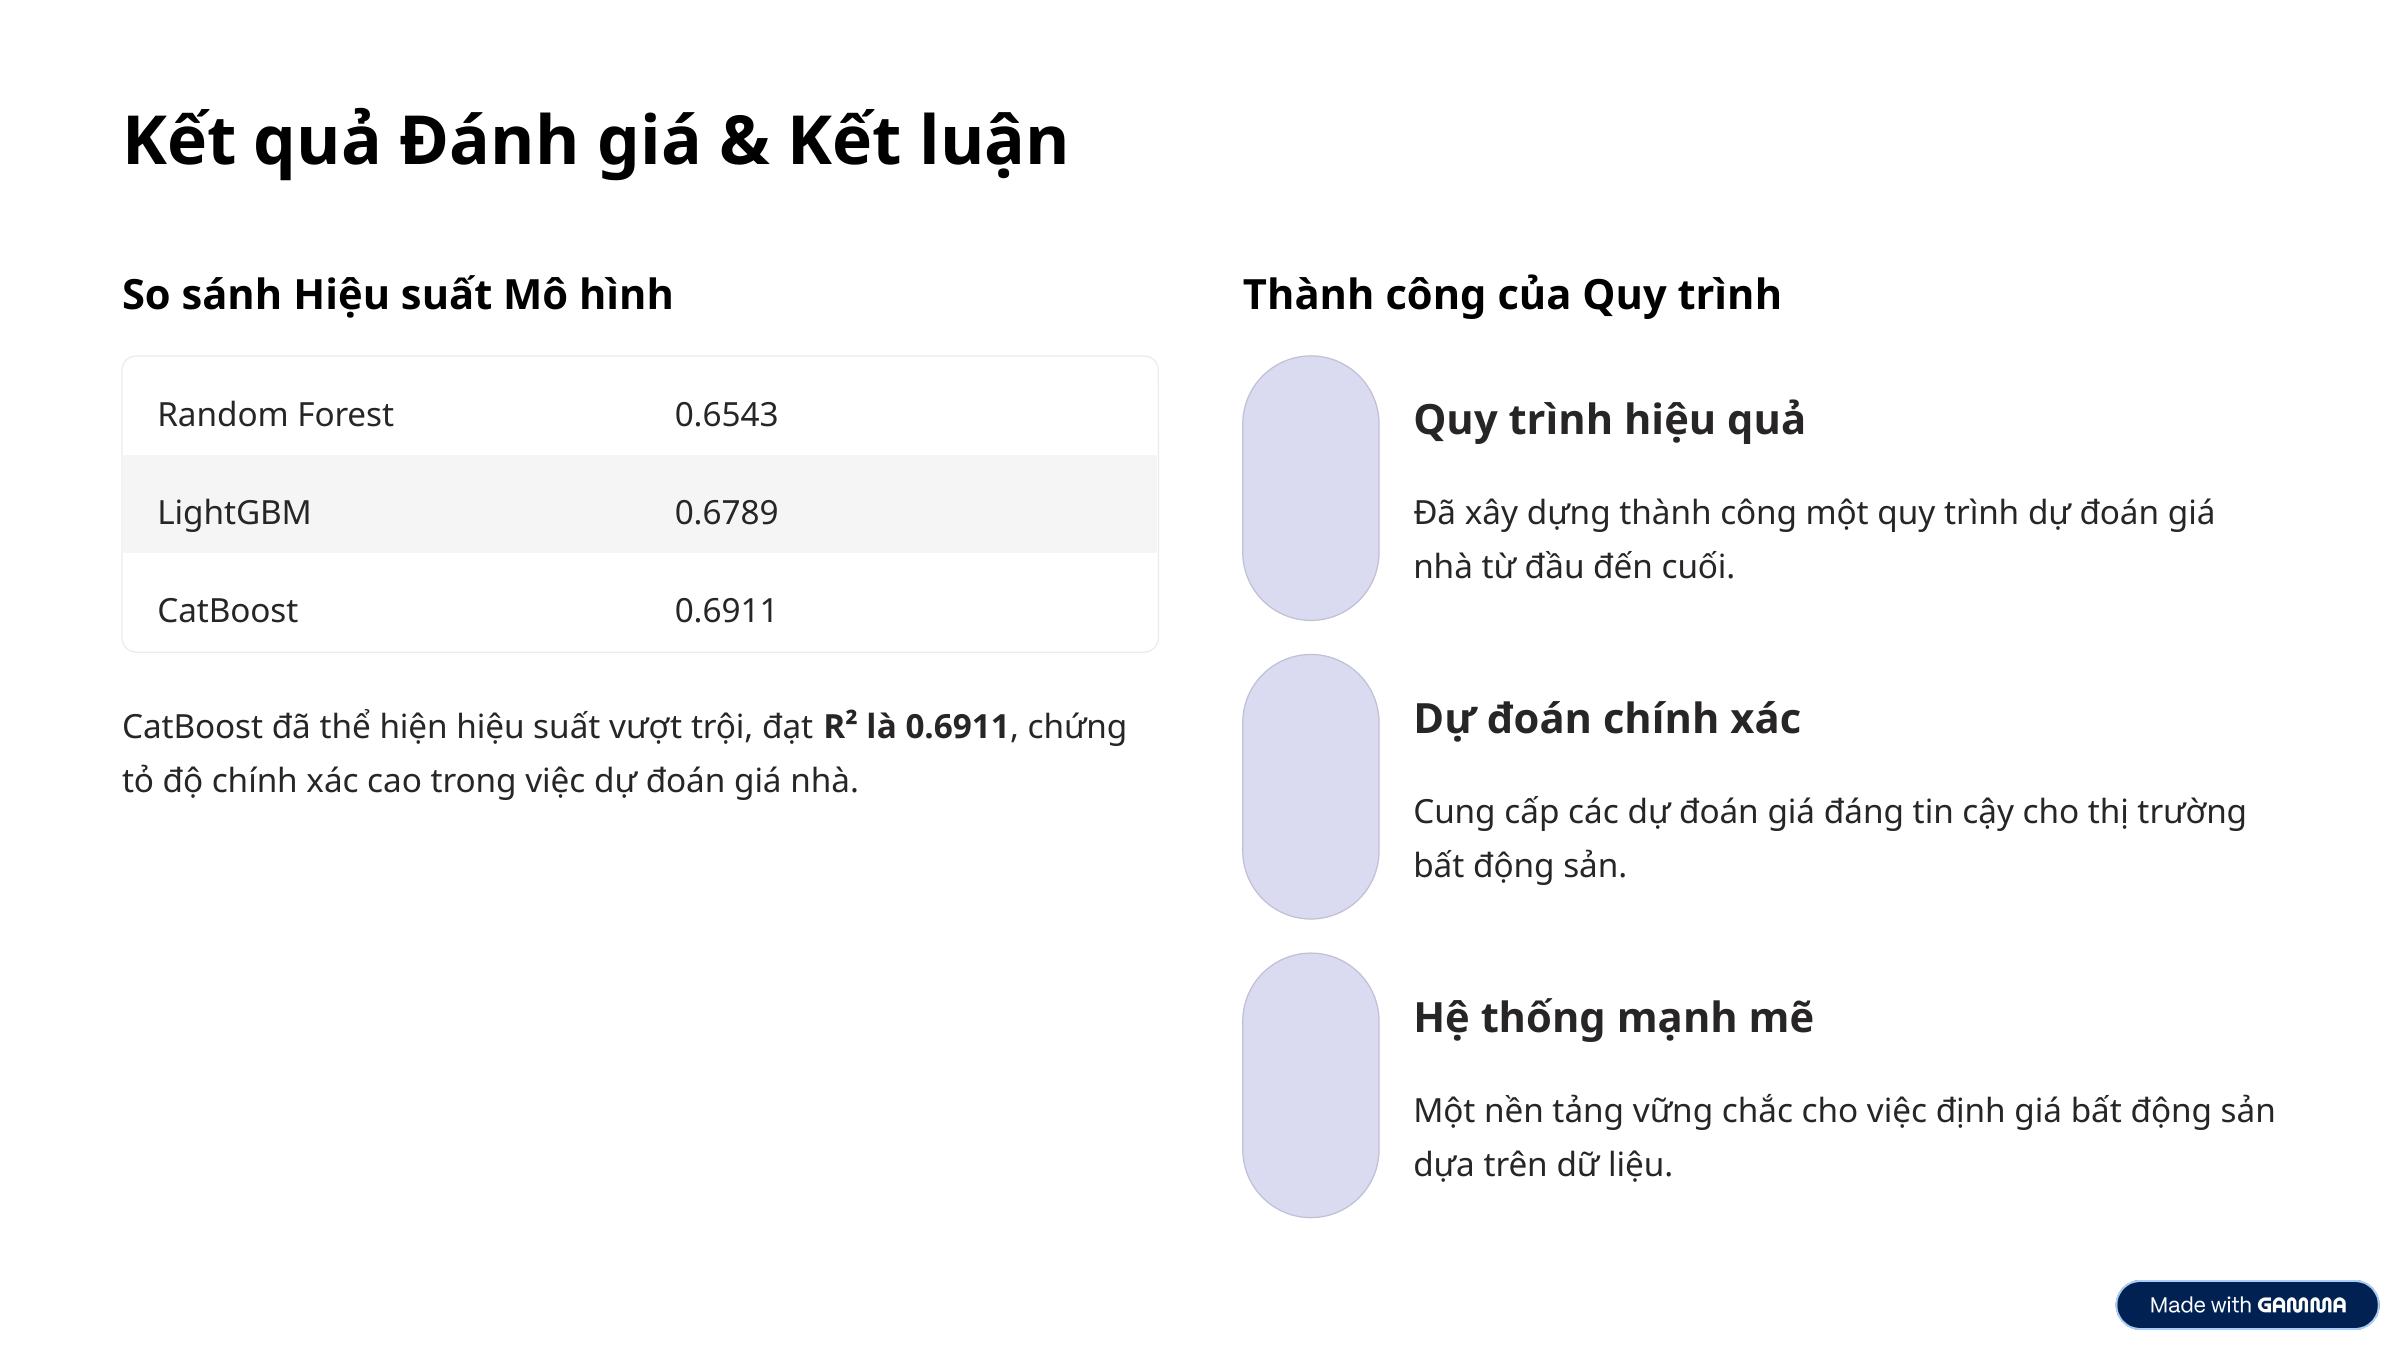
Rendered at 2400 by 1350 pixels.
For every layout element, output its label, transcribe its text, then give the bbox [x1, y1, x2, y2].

text_box LightGBM [157, 476, 606, 532]
text_box So sánh Hiệu suất Mô hình [122, 264, 671, 318]
text_box Hệ thống mạnh mẽ [1413, 987, 1840, 1041]
text_box [1242, 355, 1380, 621]
text_box 0.6911 [674, 574, 1123, 630]
text_box [123, 455, 1158, 552]
text_box Một nền tảng vững chắc cho việc định giá bất động sản dựa trên dữ liệu. [1413, 1074, 2280, 1184]
text_box 0.6789 [674, 476, 1123, 532]
text_box CatBoost đã thể hiện hiệu suất vượt trội, đạt R² là 0.6911, chứng tỏ độ chính xác cao trong việc dự đoán giá nhà. [122, 690, 1159, 800]
text_box 0.6543 [674, 378, 1123, 434]
text_box Thành công của Quy trình [1242, 264, 1780, 318]
text_box [123, 552, 1158, 651]
text_box CatBoost [157, 574, 606, 630]
text_box Cung cấp các dự đoán giá đáng tin cậy cho thị trường bất động sản. [1413, 775, 2280, 885]
text_box [1242, 654, 1380, 920]
text_box [123, 357, 1158, 455]
picture [2106, 1271, 2389, 1339]
text_box Kết quả Đánh giá & Kết luận [122, 93, 1034, 180]
text_box Random Forest [157, 378, 606, 434]
text_box Quy trình hiệu quả [1413, 389, 1840, 444]
text_box Dự đoán chính xác [1413, 688, 1840, 742]
text_box Đã xây dựng thành công một quy trình dự đoán giá nhà từ đầu đến cuối. [1413, 477, 2280, 587]
text_box [1242, 953, 1380, 1218]
